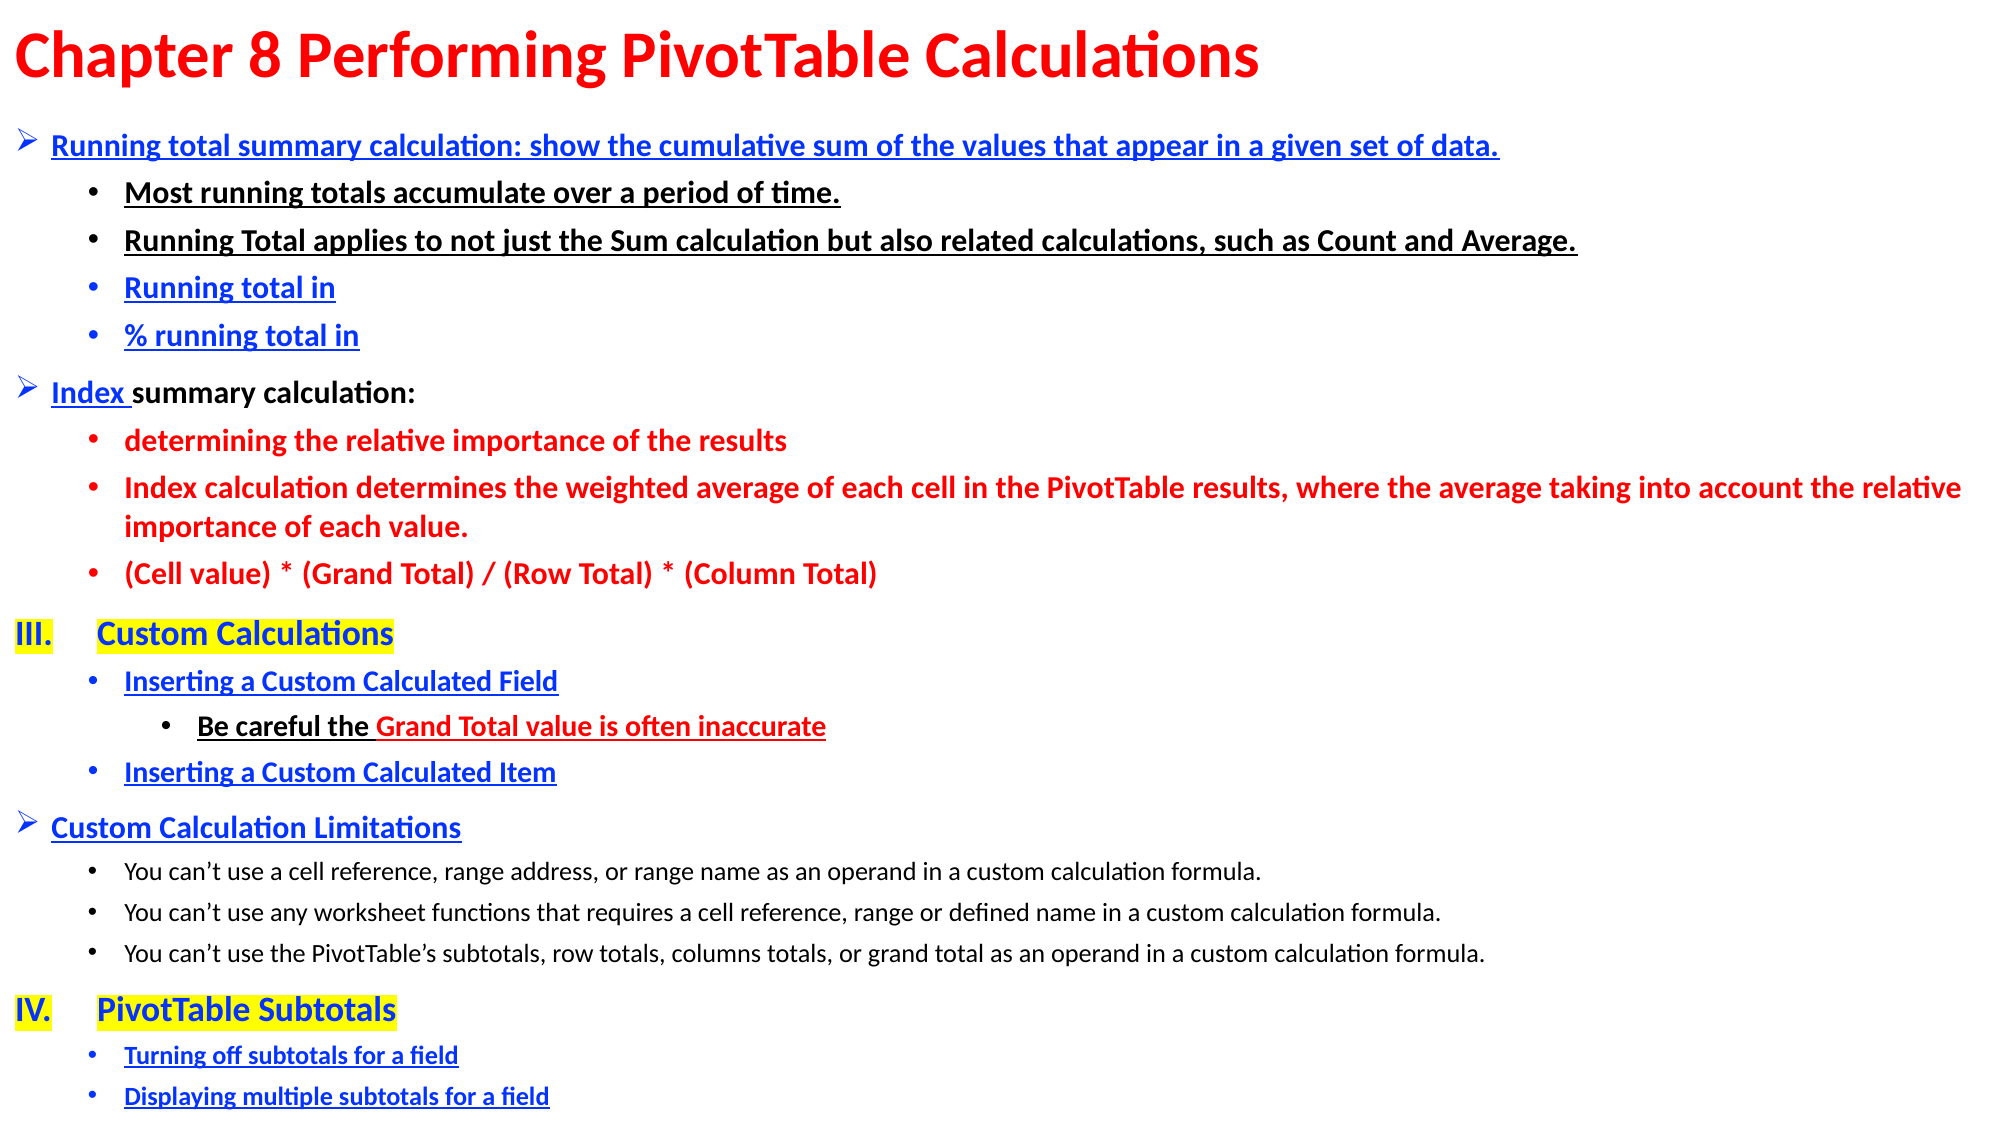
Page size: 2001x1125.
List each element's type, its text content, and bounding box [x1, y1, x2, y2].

list Running total summary calculation: show the cumulative sum of the values that appear in a given set of data. Most running totals accumulate over a period of time. Running Total applies to not just the Sum calculation but also related calculations, such as Count and Average. Running total in % running total in Index summary calculation: determining the relative importance of the results Index calculation determines the weighted average of each cell in the PivotTable results, where the average taking into account the relative importance of each value. (Cell value) * (Grand Total) / (Row Total) * (Column Total) Custom Calculations Inserting a Custom Calculated Field Be careful the Grand Total value is often inaccurate Inserting a Custom Calculated Item Custom Calculation Limitations You can’t use a cell reference, range address, or range name as an operand in a custom calculation formula. You can’t use any worksheet functions that requires a cell reference, range or defined name in a custom calculation formula. You can’t use the PivotTable’s subtotals, row totals, columns totals, or grand total as an operand in a custom calculation formula. PivotTable Subtotals Turning off subtotals for a field Displaying multiple subtotals for a field [0, 116, 2000, 1122]
text_box [0, 116, 39, 177]
title Chapter 8 Performing PivotTable Calculations [0, 3, 2000, 110]
